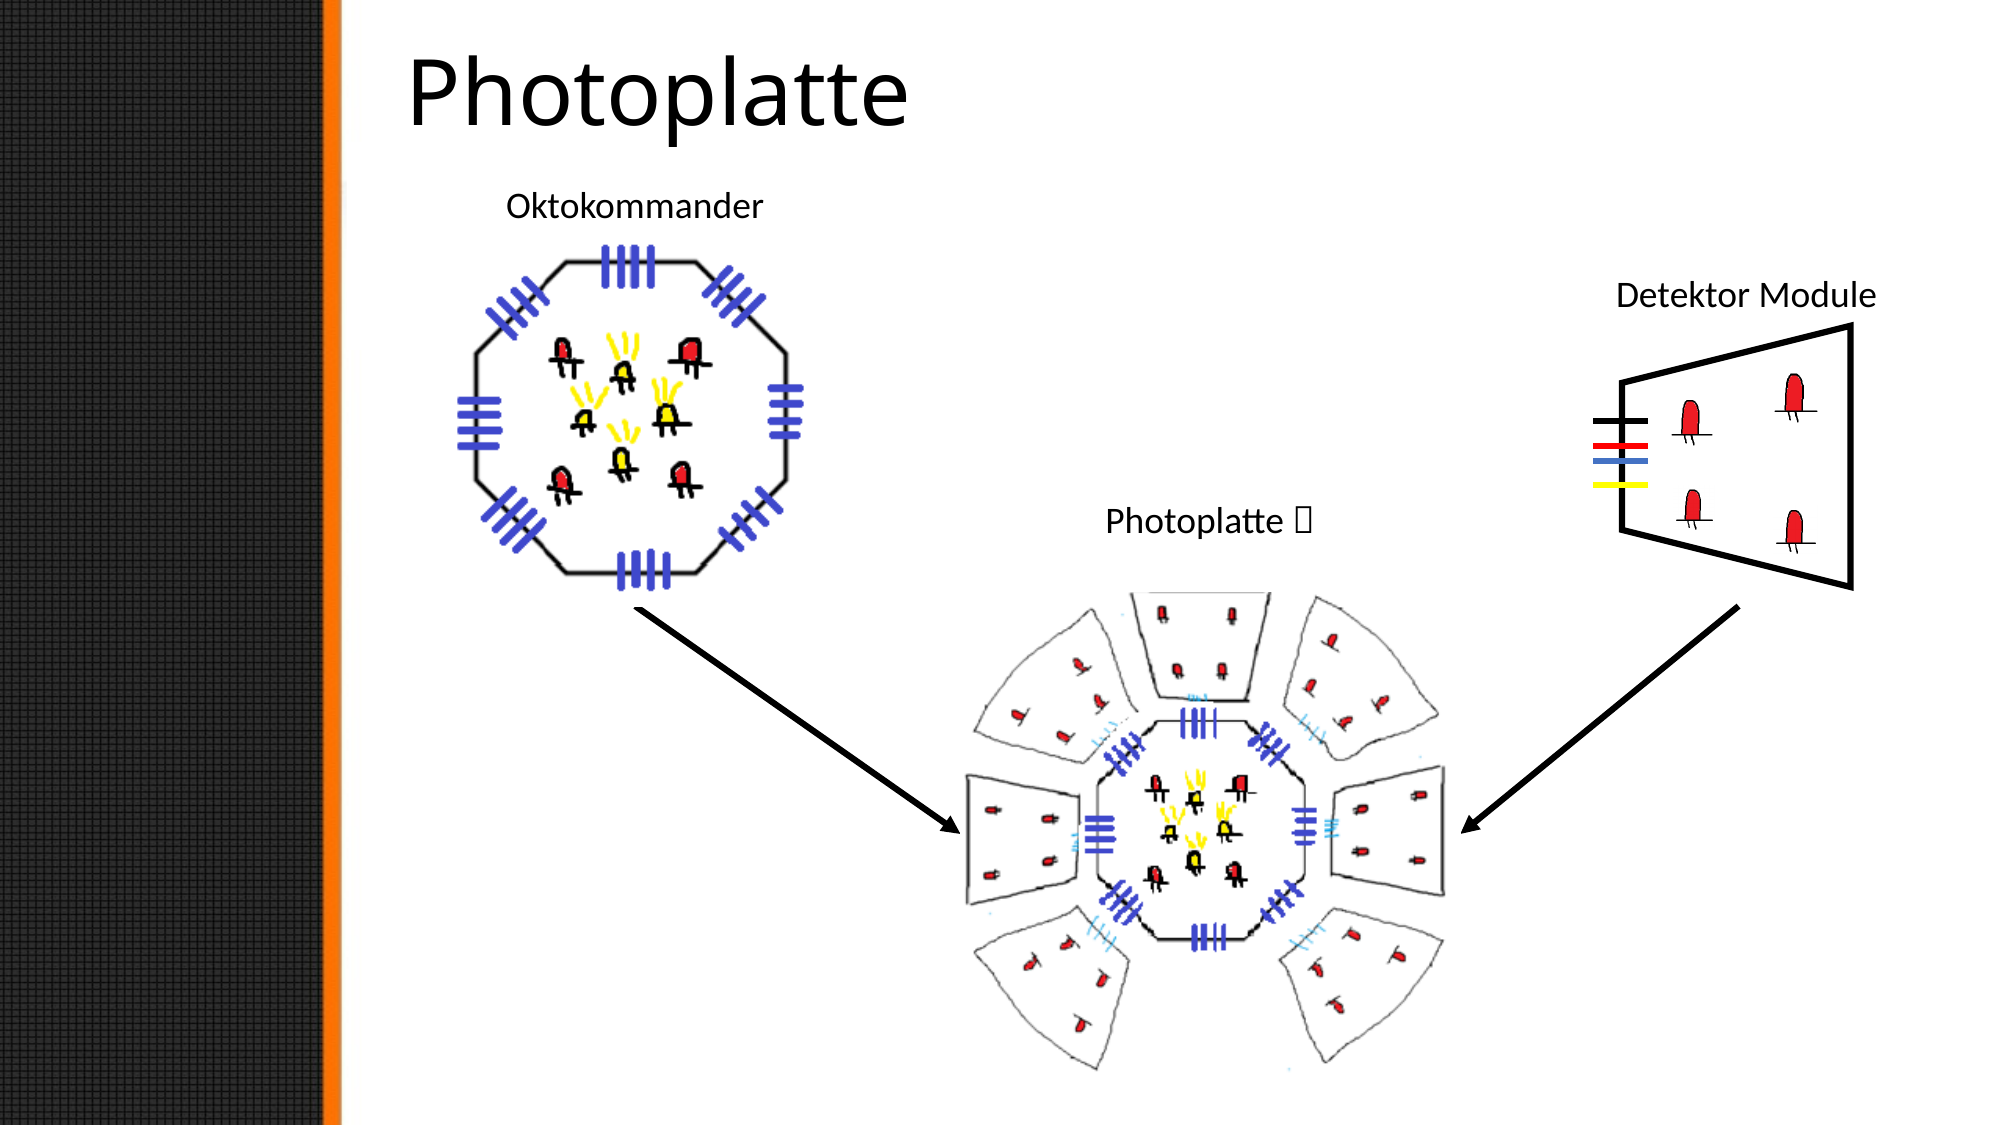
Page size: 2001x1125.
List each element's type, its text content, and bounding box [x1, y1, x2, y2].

text_box Oktokommander [491, 174, 780, 231]
picture [1771, 368, 1820, 423]
title Photoplatte [390, 0, 2000, 205]
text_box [1461, 606, 1739, 834]
picture [1773, 505, 1818, 555]
picture [0, 0, 2001, 1125]
text_box Photoplatte  [1090, 488, 1331, 549]
text_box Detektor Module [1601, 262, 1893, 323]
picture [1668, 395, 1715, 446]
text_box [1621, 324, 1852, 589]
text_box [635, 606, 960, 834]
picture [1673, 485, 1715, 530]
